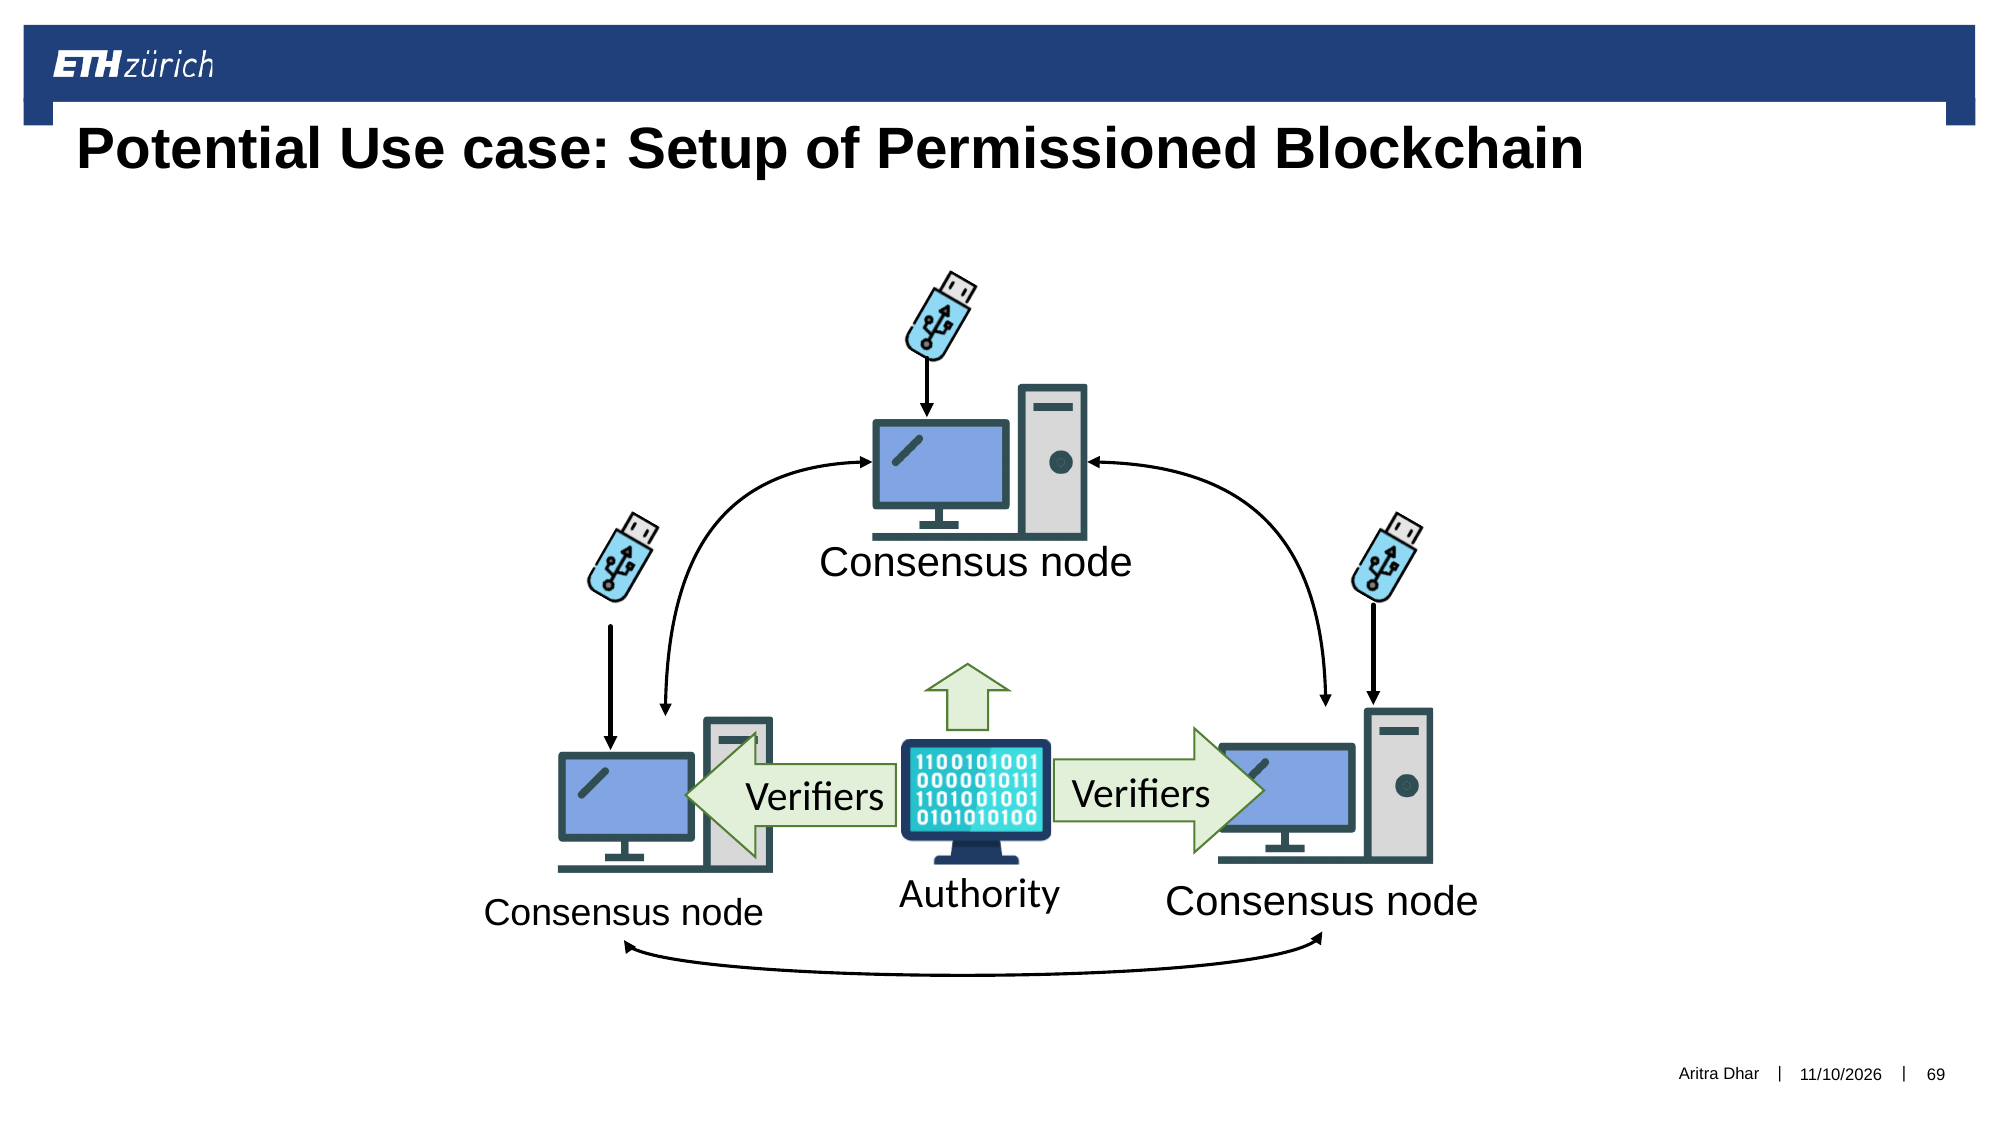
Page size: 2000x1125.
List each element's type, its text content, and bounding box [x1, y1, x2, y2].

picture [582, 508, 647, 608]
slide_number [1790, 1034, 1892, 1112]
text_box [982, 673, 1009, 730]
picture [1346, 508, 1429, 607]
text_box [466, 715, 782, 942]
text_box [968, 933, 978, 1125]
text_box [926, 666, 963, 730]
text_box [1083, 464, 1330, 704]
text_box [883, 738, 1077, 924]
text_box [802, 383, 1150, 594]
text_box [1053, 728, 1265, 853]
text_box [641, 485, 897, 693]
title Potential Use case: Setup of Permissioned Blockchain [53, 101, 1946, 262]
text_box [1149, 706, 1496, 933]
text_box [685, 732, 903, 858]
slide_number 69 [1906, 1034, 1966, 1112]
picture [900, 267, 983, 366]
footer Aritra Dhar [999, 1034, 1760, 1111]
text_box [968, 602, 978, 737]
